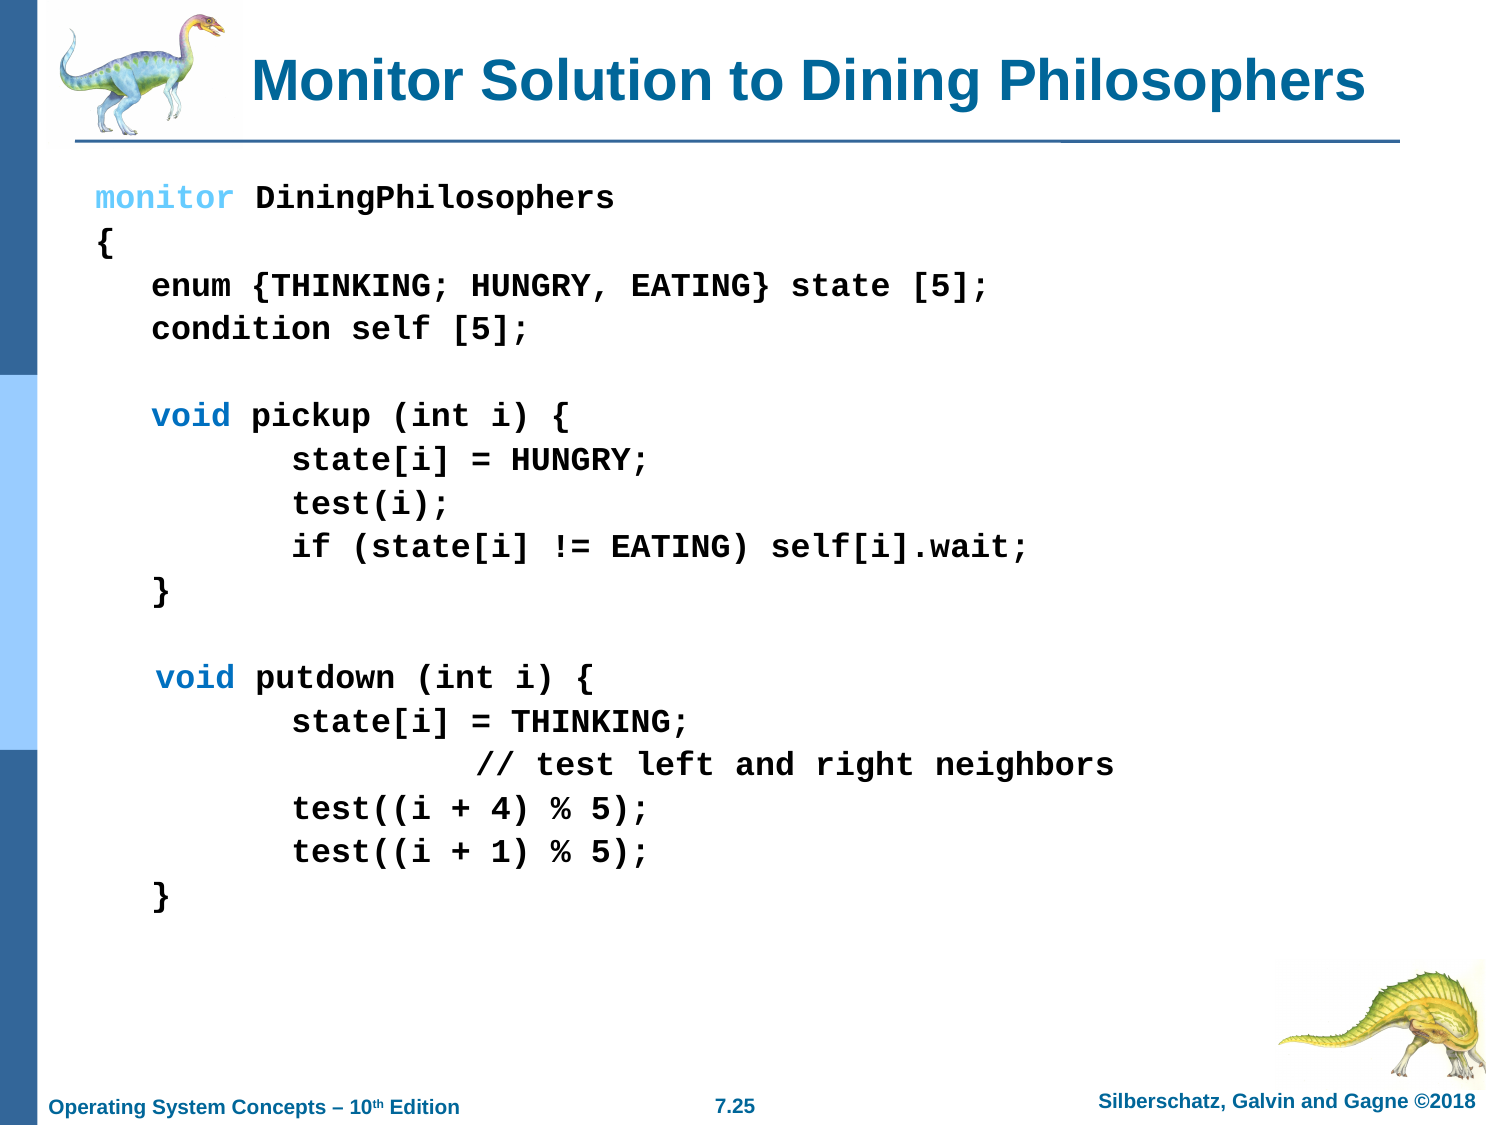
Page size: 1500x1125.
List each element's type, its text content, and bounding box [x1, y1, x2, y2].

picture [46, 0, 243, 149]
picture [1275, 959, 1486, 1090]
title Monitor Solution to Dining Philosophers [146, 19, 1472, 120]
list monitor DiningPhilosophers { enum {THINKING; HUNGRY, EATING} state [5]; condition self [5]; void pickup (int i) { state[i] = HUNGRY; test(i); if (state[i] != EATING) self[i].wait; } void putdown (int i) { state[i] = THINKING; // test left and right neighbors test((i + 4) % 5); test((i + 1) % 5); } [80, 176, 1286, 1060]
